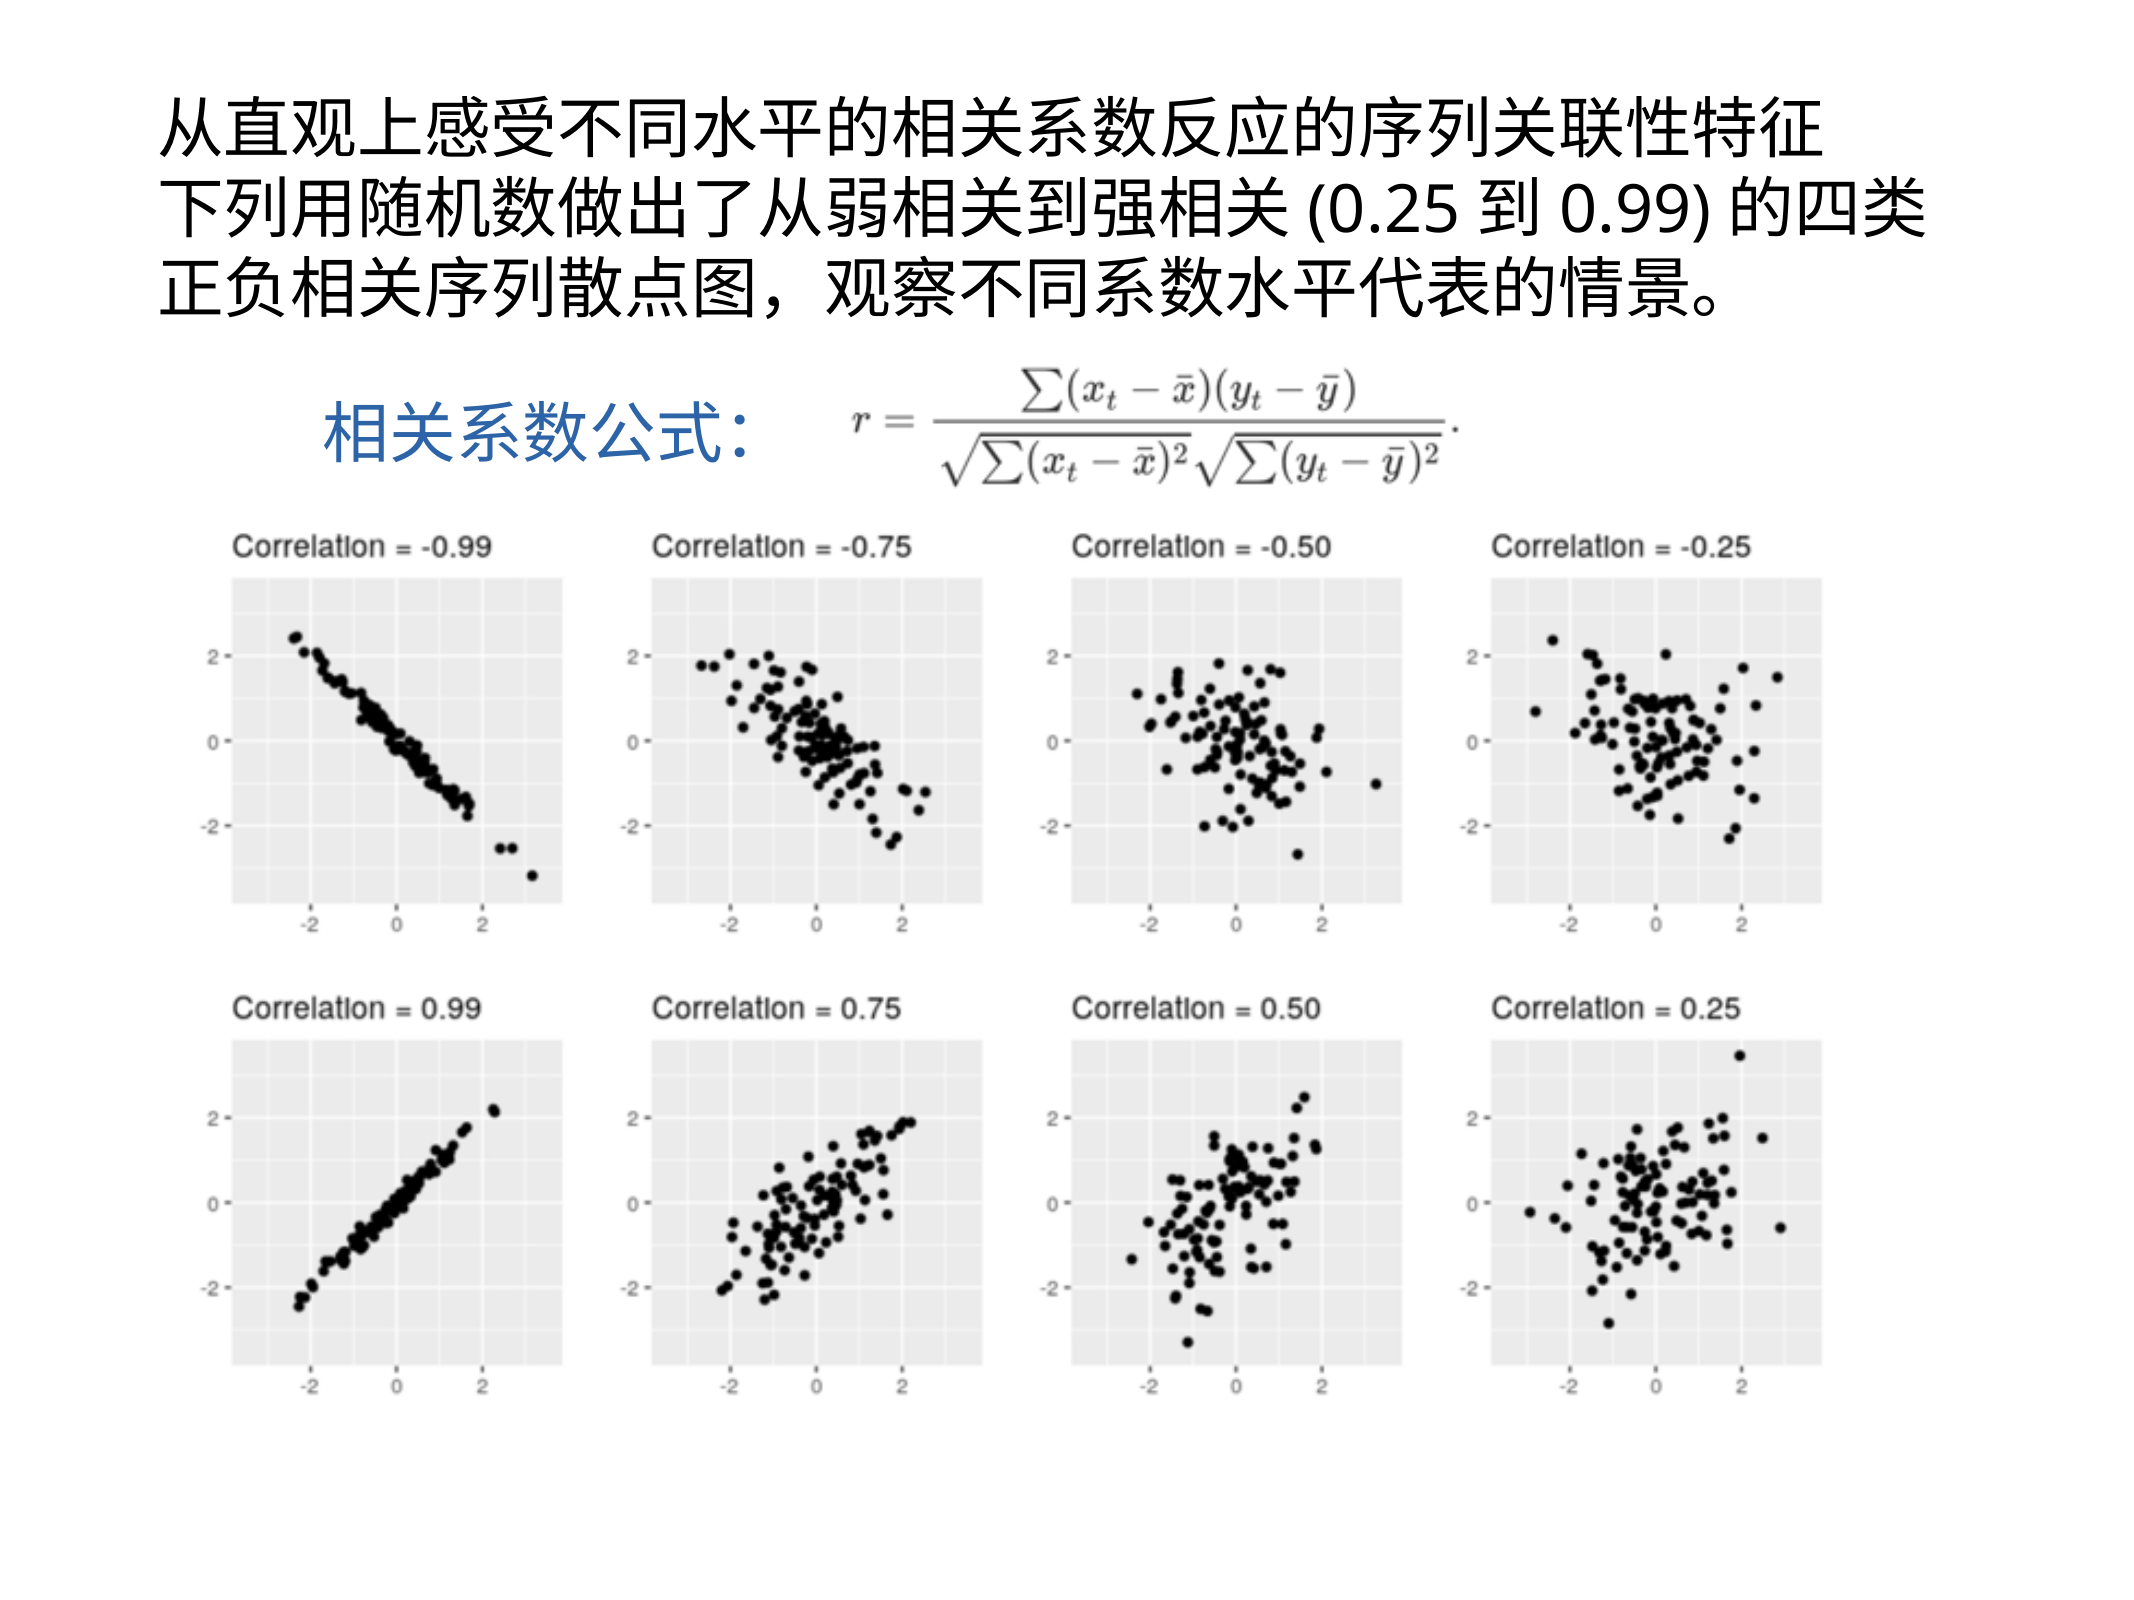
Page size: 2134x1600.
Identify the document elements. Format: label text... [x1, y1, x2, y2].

text_box 从直观上感受不同水平的相关系数反应的序列关联性特征 下列用随机数做出了从弱相关到强相关(0.25到0.99)的四类正负相关序列散点图，观察不同系数水平代表的情景。 [142, 78, 1991, 333]
text_box 相关系数公式： [314, 382, 799, 479]
picture [142, 344, 1881, 1437]
